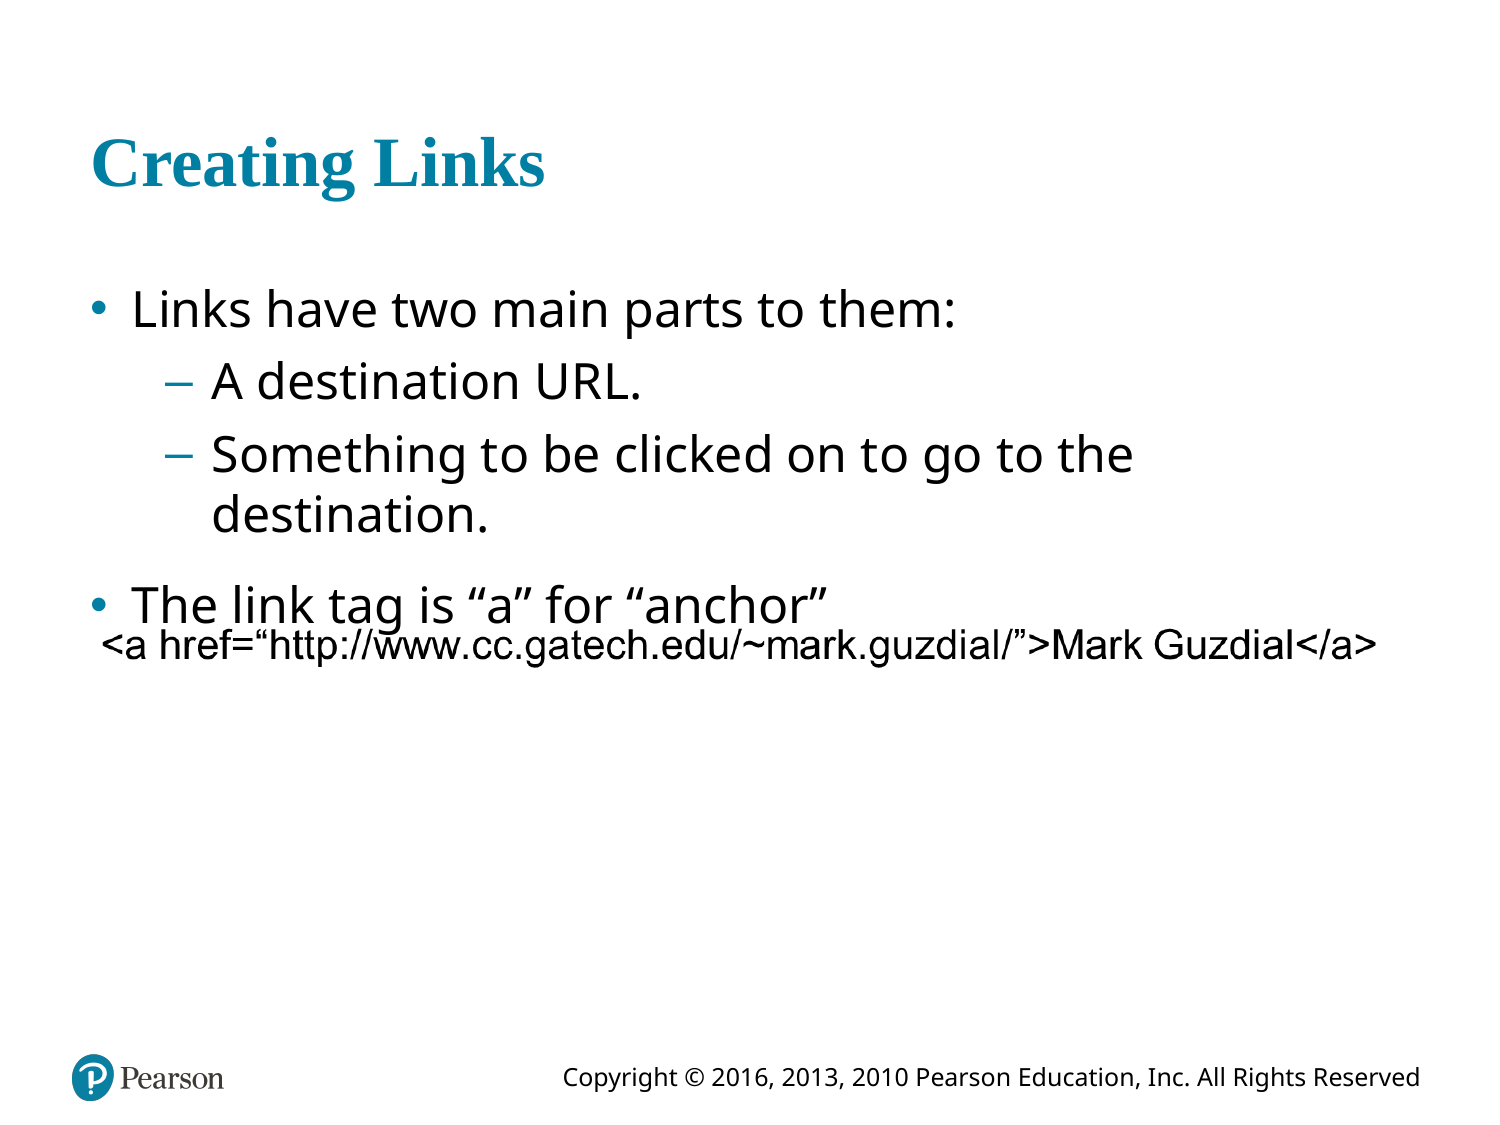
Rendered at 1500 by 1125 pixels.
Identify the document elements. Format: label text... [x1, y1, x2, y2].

picture [80, 1063, 106, 1088]
list Links have two main parts to them: A destination U R L. Something to be clicked on to go to the destination. The link tag is “a” for “anchor” [75, 262, 1425, 931]
picture [72, 1054, 88, 1070]
picture [98, 1054, 224, 1101]
title Creating Links [75, 0, 1425, 216]
picture [72, 1087, 83, 1101]
picture [74, 605, 1402, 694]
